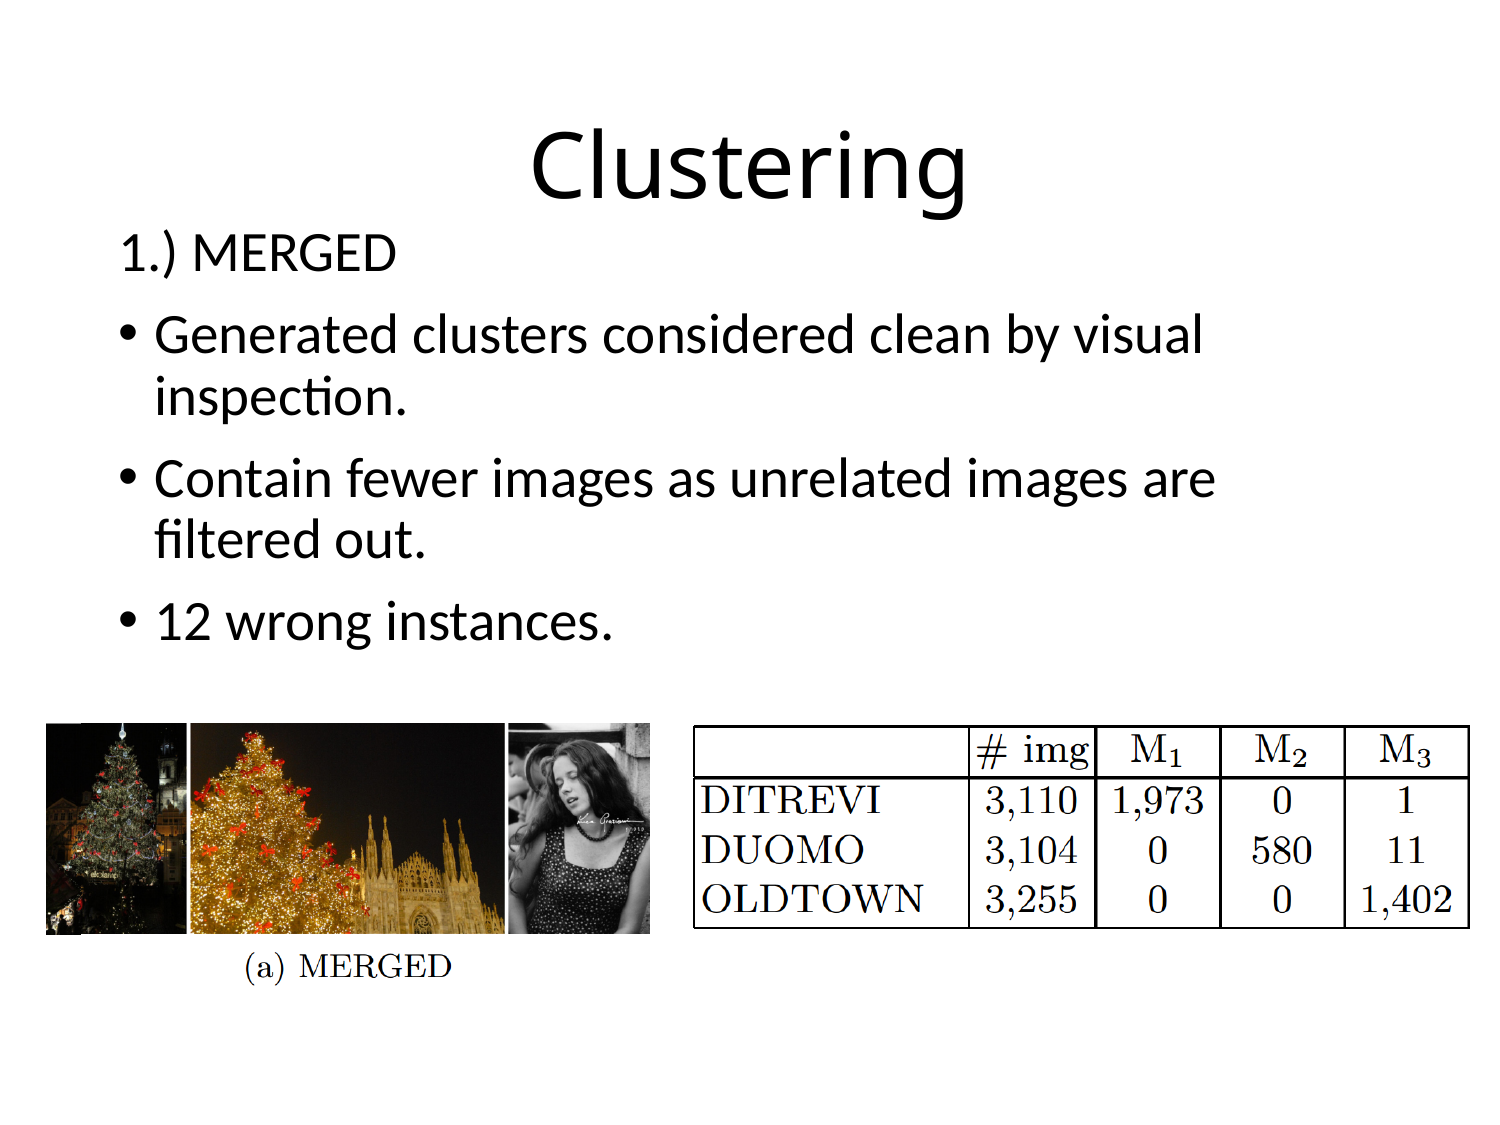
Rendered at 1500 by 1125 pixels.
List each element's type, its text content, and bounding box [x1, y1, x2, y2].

title Clustering [103, 59, 1397, 215]
picture [684, 714, 1478, 934]
list 1.) MERGED Generated clusters considered clean by visual inspection. Contain fewer images as unrelated images are filtered out. 12 wrong instances. [103, 215, 1397, 664]
picture [39, 714, 655, 988]
